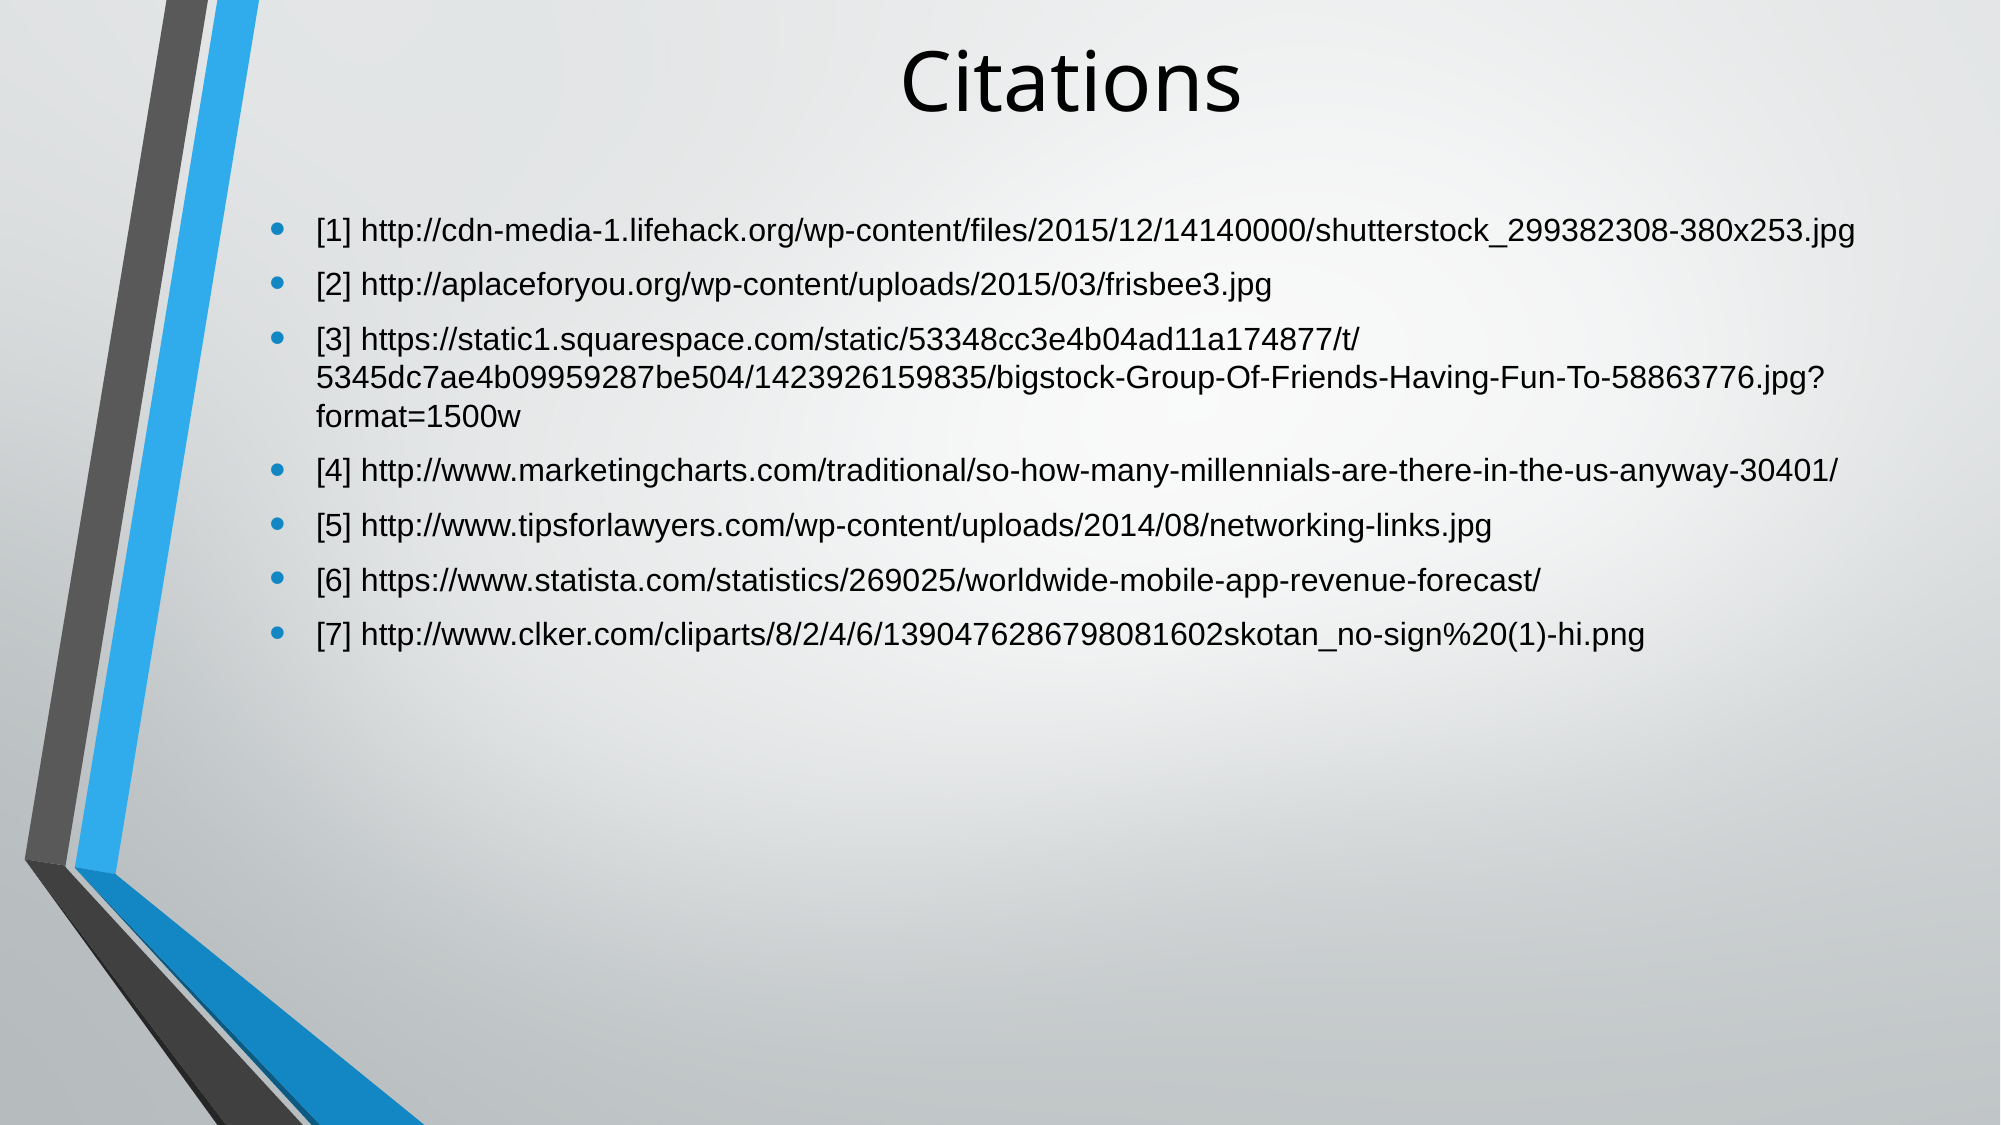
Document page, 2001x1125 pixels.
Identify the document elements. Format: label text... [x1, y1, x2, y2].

title Citations [250, 0, 1894, 157]
list [1] http://cdn-media-1.lifehack.org/wp-content/files/2015/12/14140000/shutterstock_299382308-380x253.jpg [2] http://aplaceforyou.org/wp-content/uploads/2015/03/frisbee3.jpg [3] https://static1.squarespace.com/static/53348cc3e4b04ad11a174877/t/5345dc7ae4b09959287be504/1423926159835/bigstock-Group-Of-Friends-Having-Fun-To-58863776.jpg?format=1500w [4] http://www.marketingcharts.com/traditional/so-how-many-millennials-are-there-in-the-us-anyway-30401/ [5] http://www.tipsforlawyers.com/wp-content/uploads/2014/08/networking-links.jpg [6] https://www.statista.com/statistics/269025/worldwide-mobile-app-revenue-forecast/ [7] http://www.clker.com/cliparts/8/2/4/6/1390476286798081602skotan_no-sign%20(1)-hi.png [254, 174, 1898, 687]
